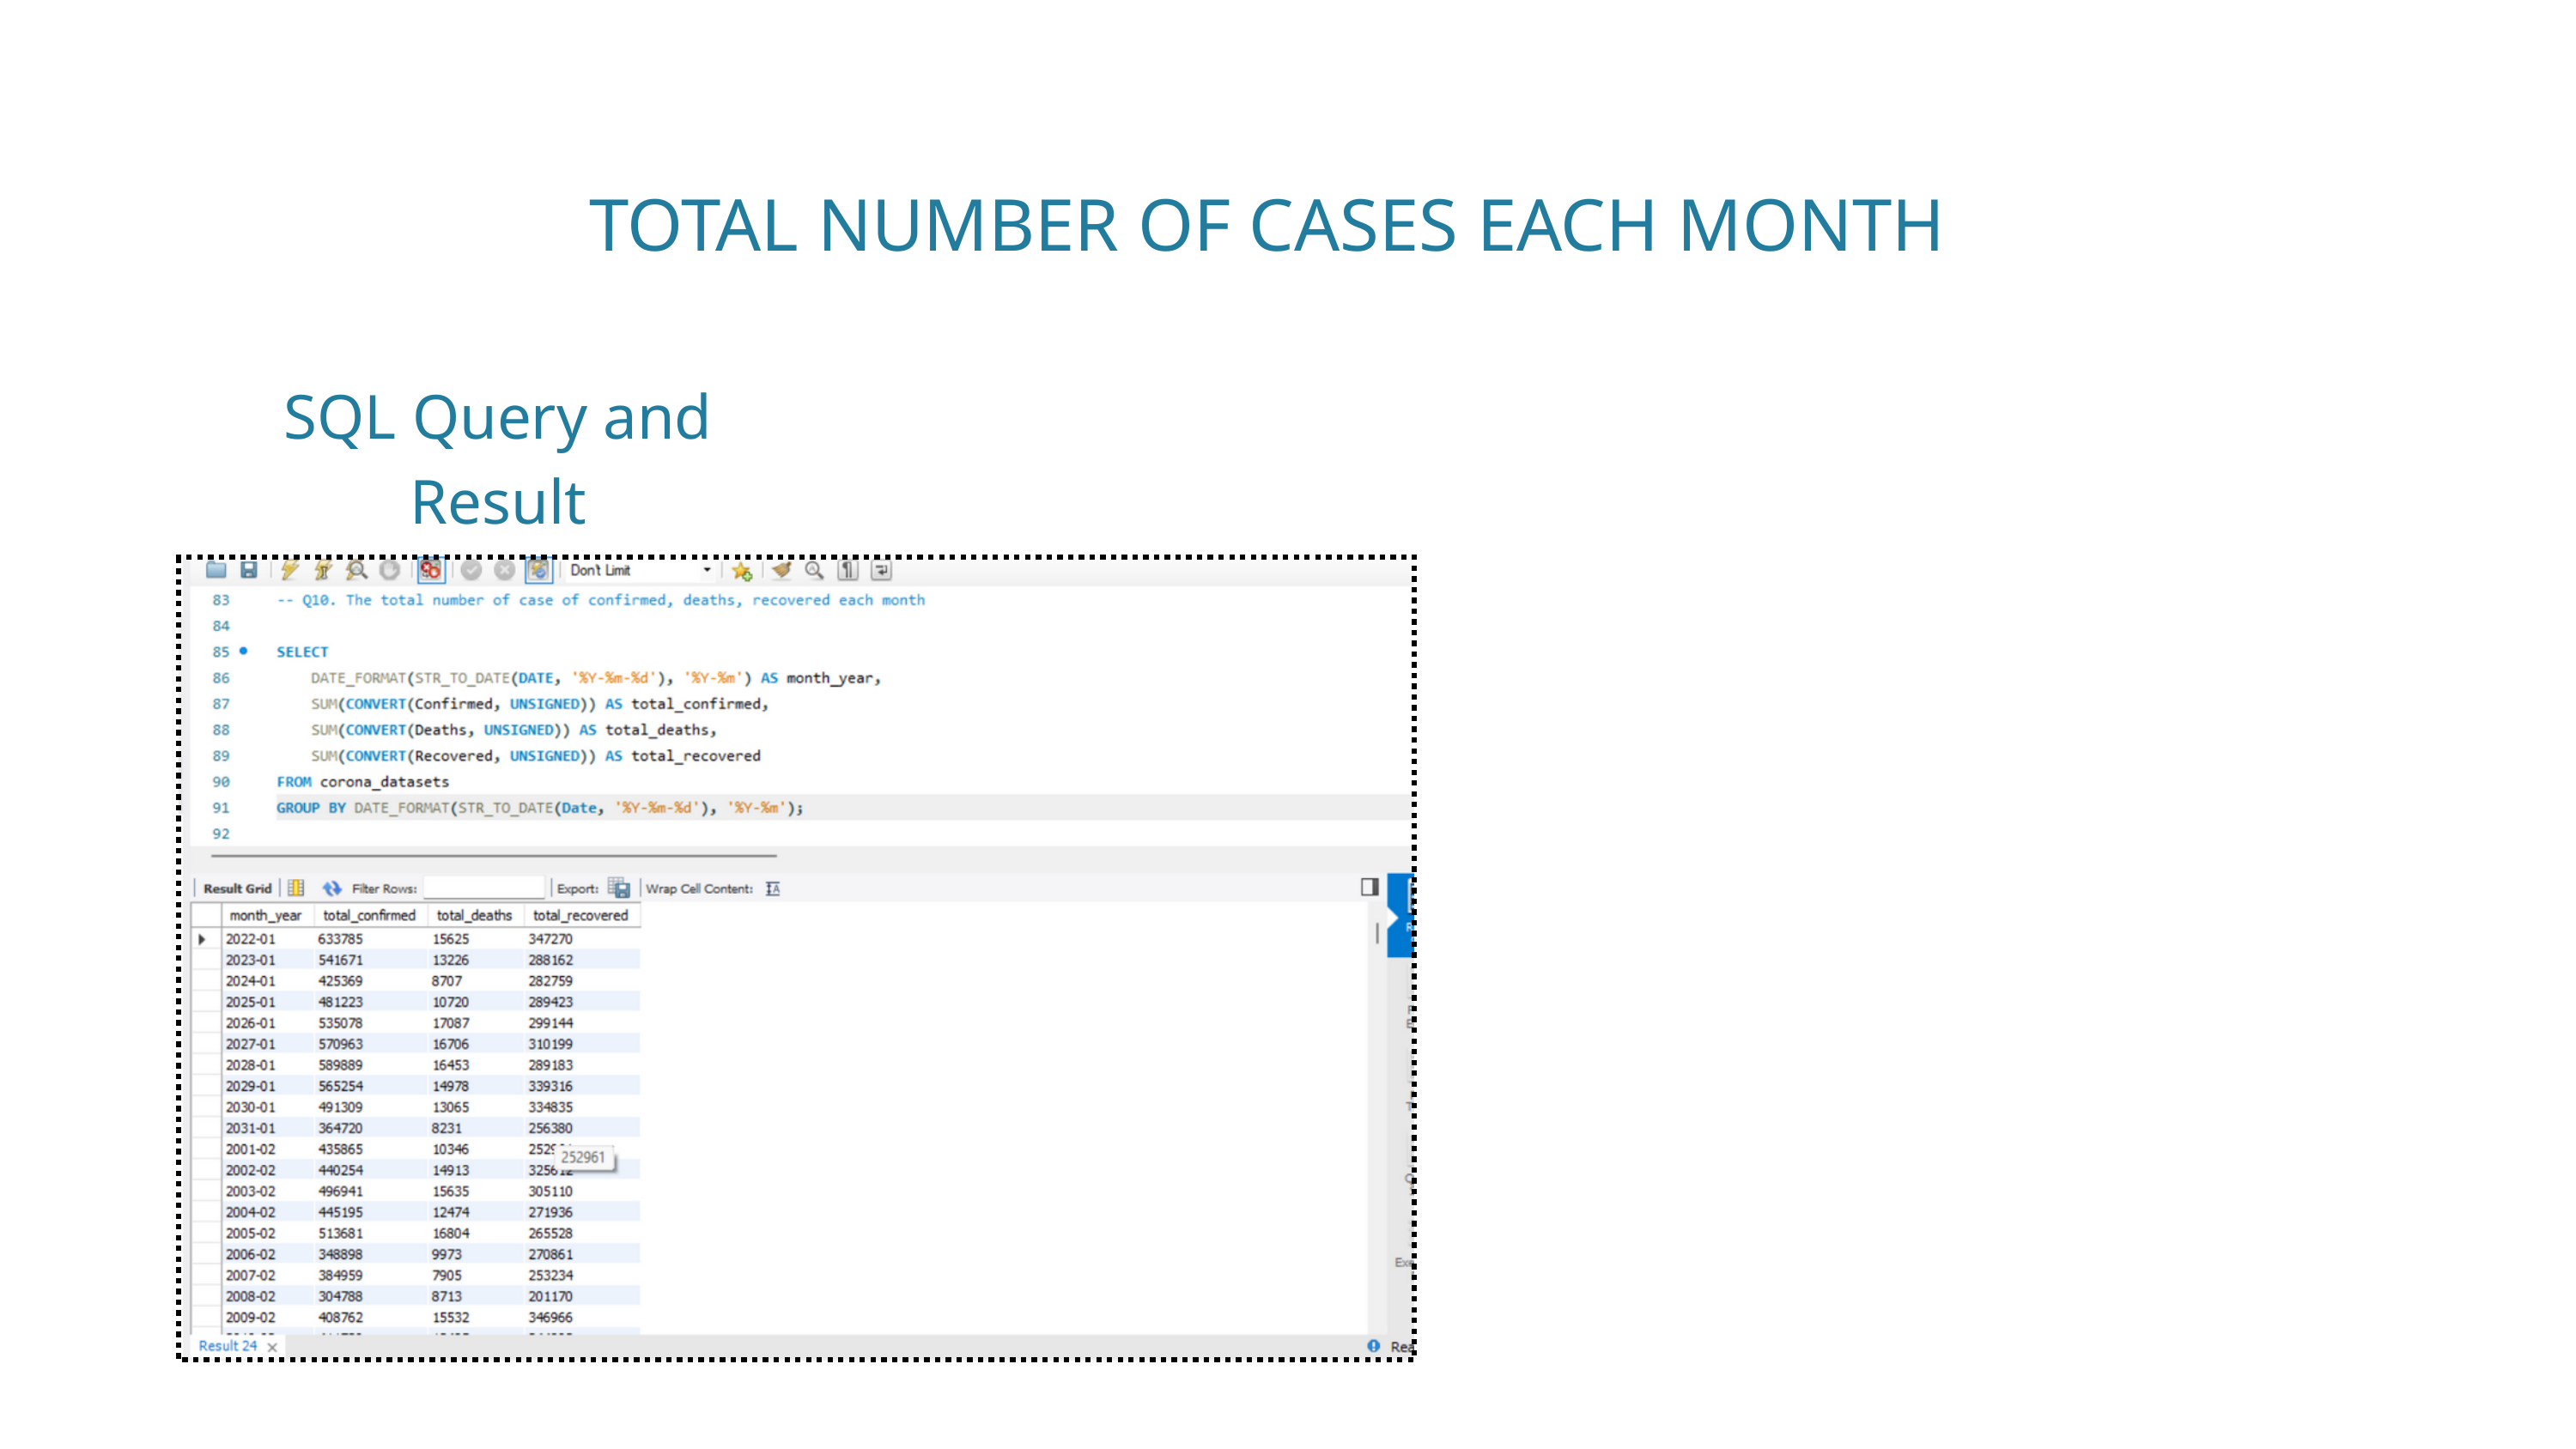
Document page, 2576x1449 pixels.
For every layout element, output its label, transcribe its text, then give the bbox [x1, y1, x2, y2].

text_box TOTAL NUMBER OF CASES EACH MONTH [589, 193, 1987, 266]
text_box SQL Query and Result [206, 366, 790, 537]
text_box [178, 556, 1414, 1361]
